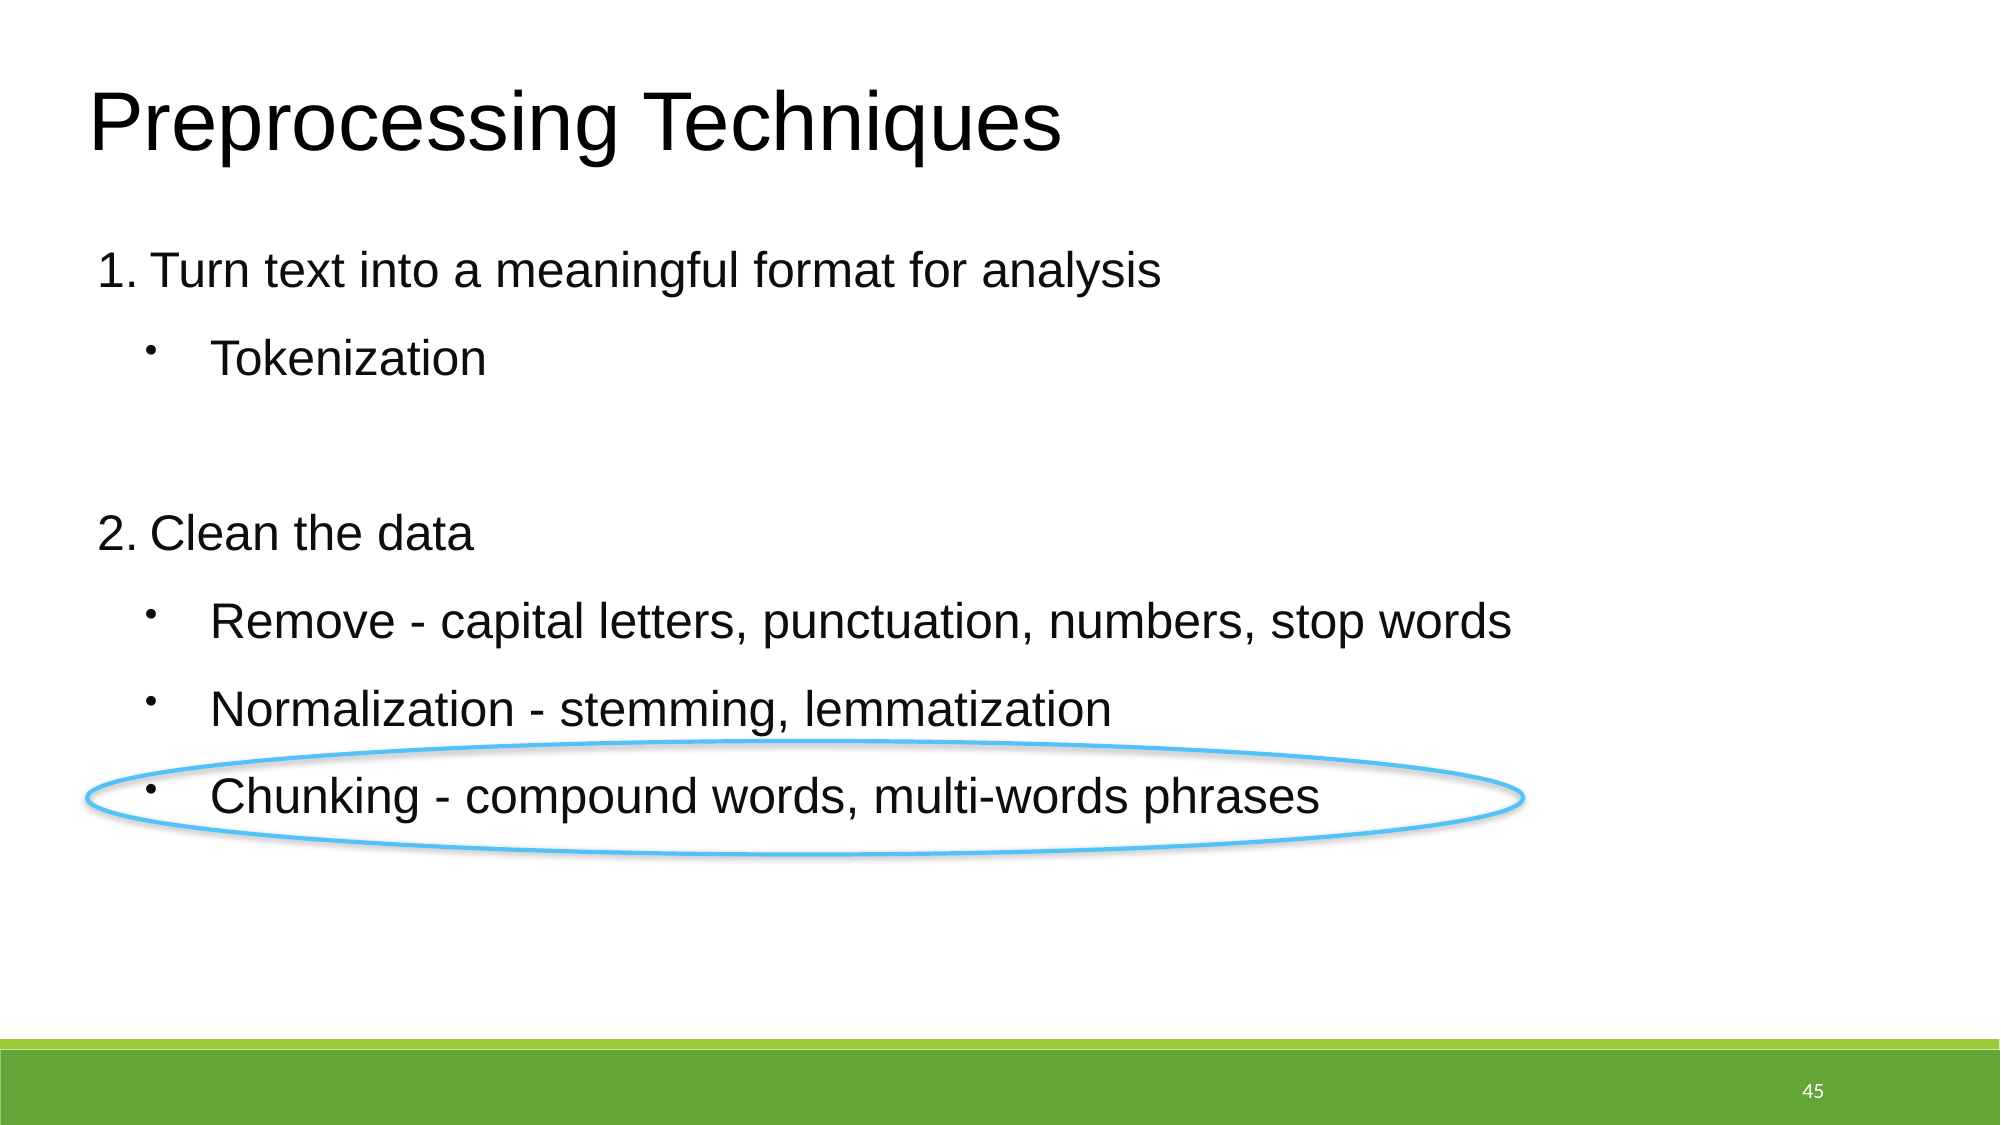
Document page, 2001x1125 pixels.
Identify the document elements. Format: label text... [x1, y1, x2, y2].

text_box Preprocessing Techniques [87, 67, 1933, 168]
text_box [87, 740, 1524, 855]
slide_number 45 [1624, 1059, 1840, 1120]
text_box Turn text into a meaningful format for analysis Tokenization Clean the data Remove - capital letters, punctuation, numbers, stop words Normalization - stemming, lemmatization Chunking - compound words, multi-words phrases [87, 227, 1665, 834]
